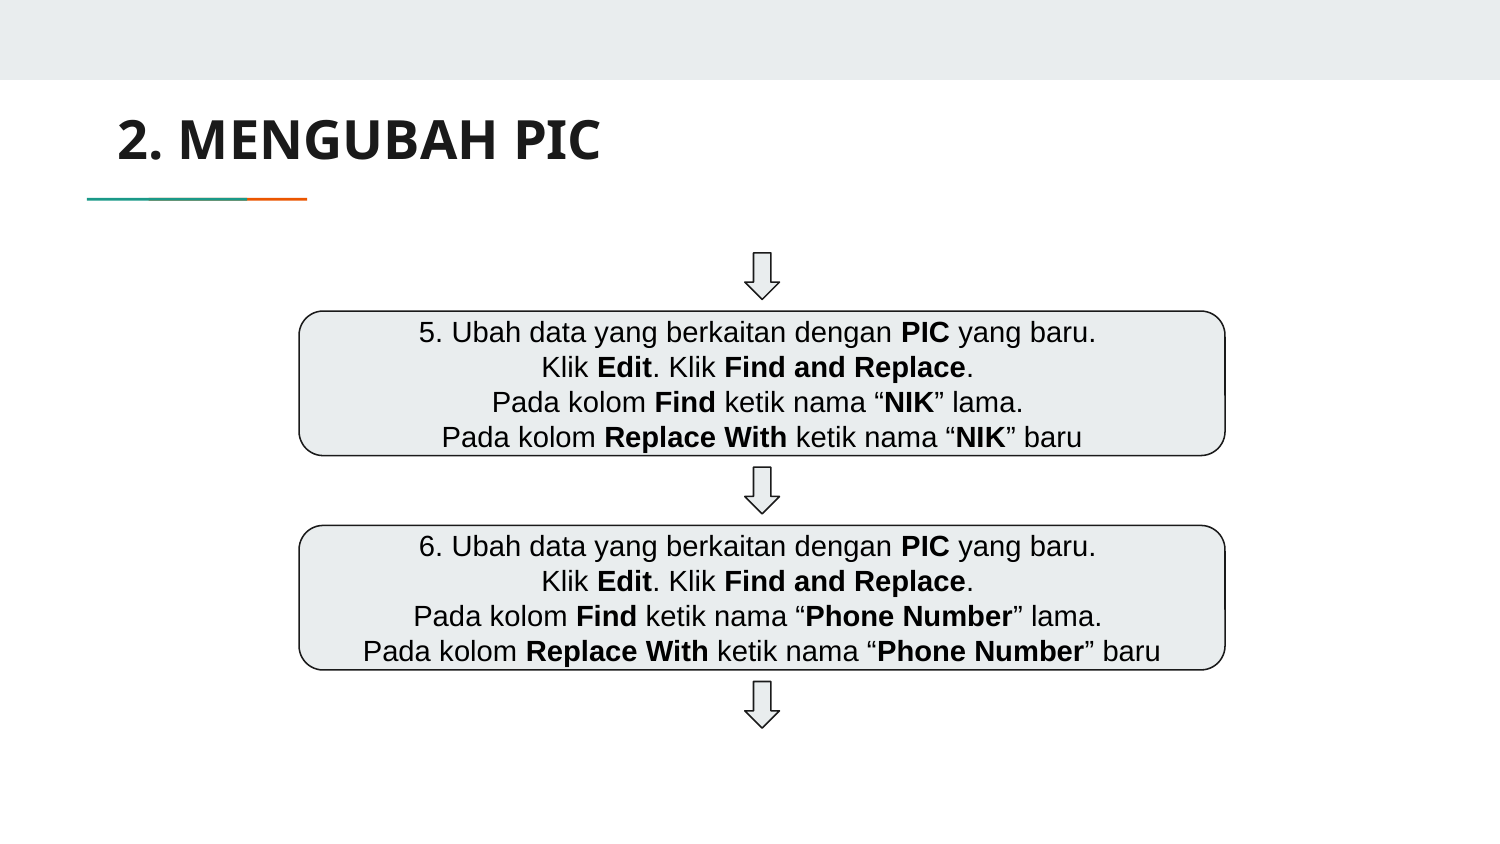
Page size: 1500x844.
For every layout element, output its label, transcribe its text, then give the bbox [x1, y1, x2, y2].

title 2. MENGUBAH PIC [102, 90, 1364, 179]
text_box 5. Ubah data yang berkaitan dengan PIC yang baru. Klik Edit. Klik Find and Replace. Pada kolom Find ketik nama “NIK” lama. Pada kolom Replace With ketik nama “NIK” baru [299, 311, 1226, 456]
text_box 6. Ubah data yang berkaitan dengan PIC yang baru. Klik Edit. Klik Find and Replace. Pada kolom Find ketik nama “Phone Number” lama. Pada kolom Replace With ketik nama “Phone Number” baru [299, 525, 1226, 670]
text_box [744, 252, 780, 300]
text_box [744, 467, 780, 514]
text_box [744, 681, 780, 729]
